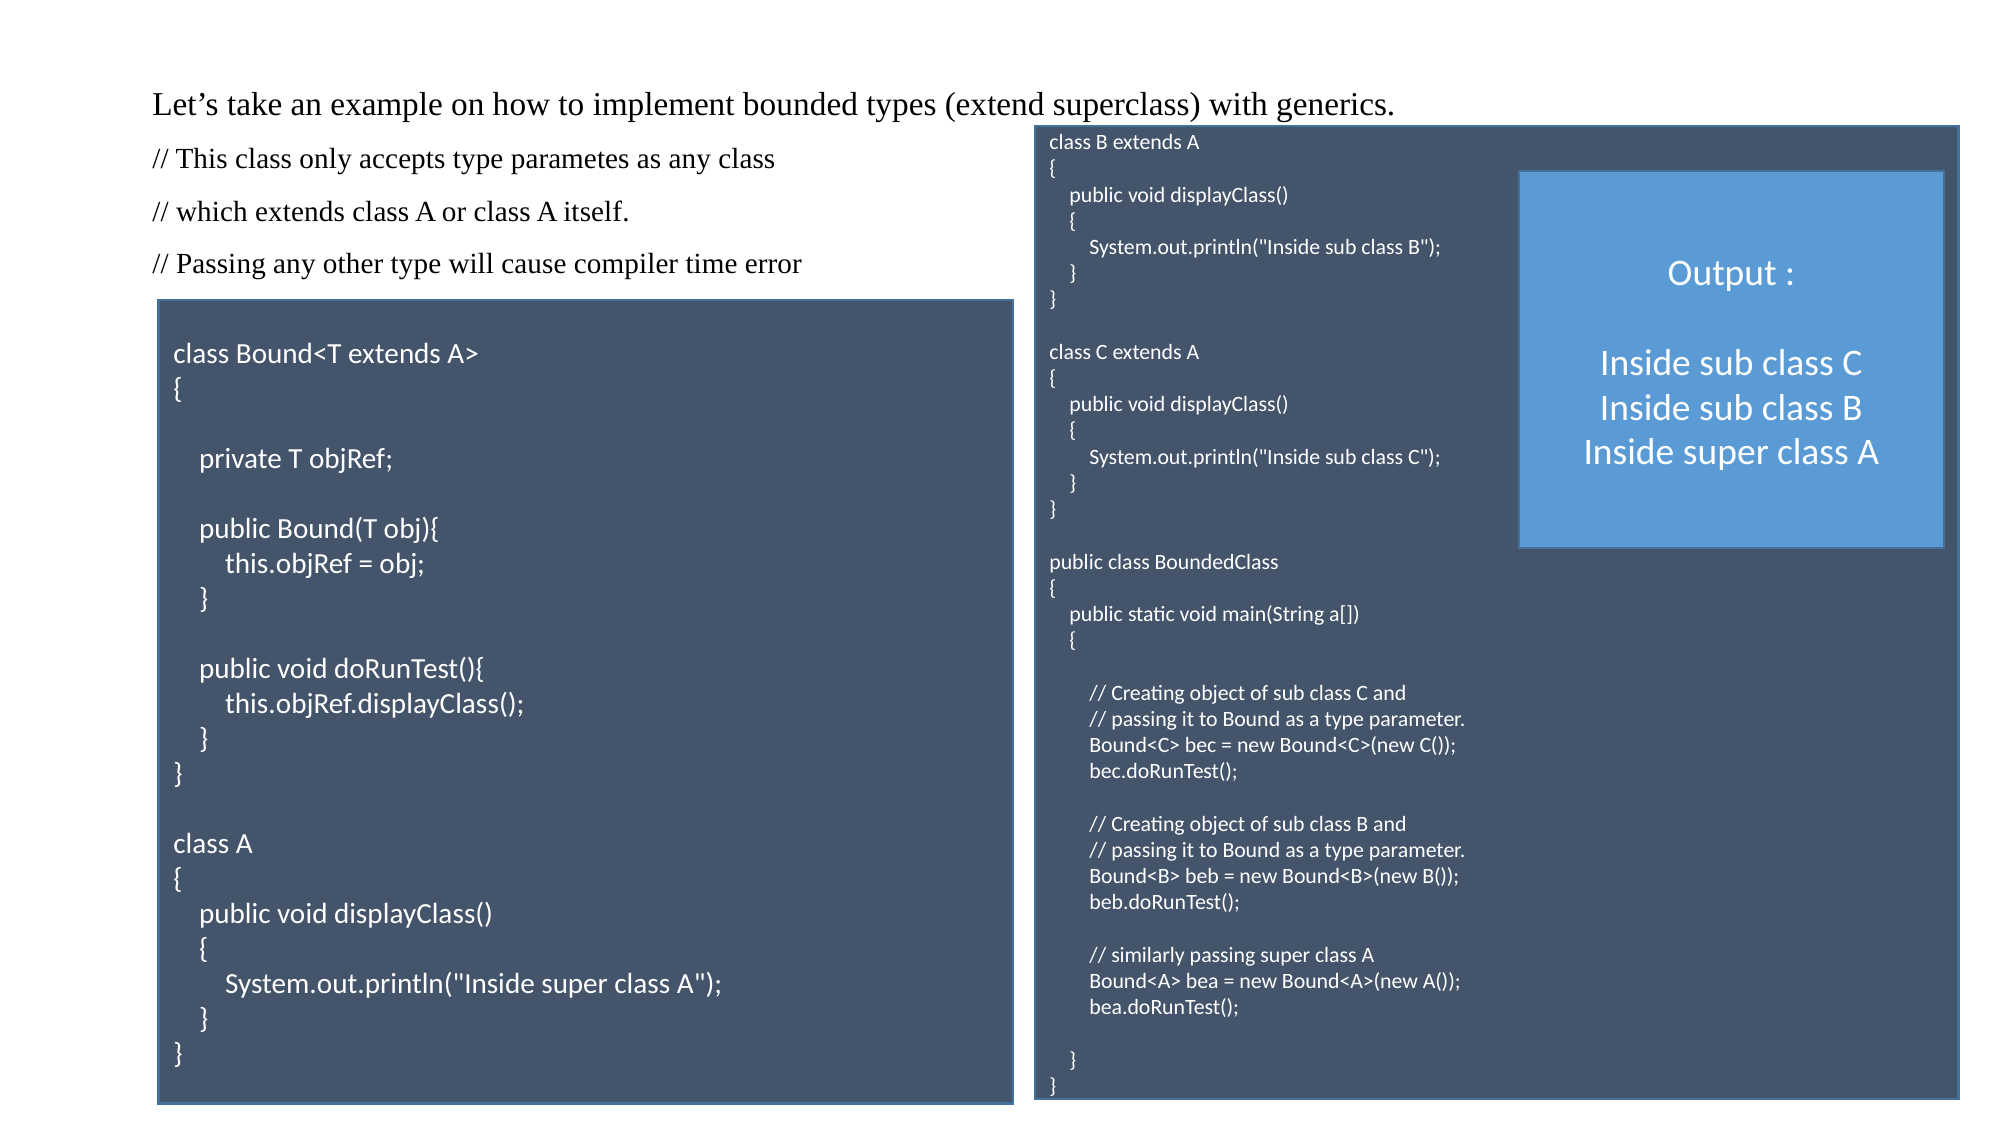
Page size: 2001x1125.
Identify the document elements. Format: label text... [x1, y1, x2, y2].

text_box class B extends A { public void displayClass() { System.out.println("Inside sub class B"); } } class C extends A { public void displayClass() { System.out.println("Inside sub class C"); } } public class BoundedClass { public static void main(String a[]) { // Creating object of sub class C and // passing it to Bound as a type parameter. Bound<C> bec = new Bound<C>(new C()); bec.doRunTest(); // Creating object of sub class B and // passing it to Bound as a type parameter. Bound<B> beb = new Bound<B>(new B()); beb.doRunTest(); // similarly passing super class A Bound<A> bea = new Bound<A>(new A()); bea.doRunTest(); } } [1034, 125, 1960, 1100]
text_box Output : Inside sub class C Inside sub class B Inside super class A [1518, 170, 1945, 549]
text_box class Bound<T extends A> { private T objRef; public Bound(T obj){ this.objRef = obj; } public void doRunTest(){ this.objRef.displayClass(); } } class A { public void displayClass() { System.out.println("Inside super class A"); } } [157, 299, 1014, 1105]
list Let’s take an example on how to implement bounded types (extend superclass) with generics. // This class only accepts type parametes as any class // which extends class A or class A itself. // Passing any other type will cause compiler time error [137, 79, 1863, 1014]
